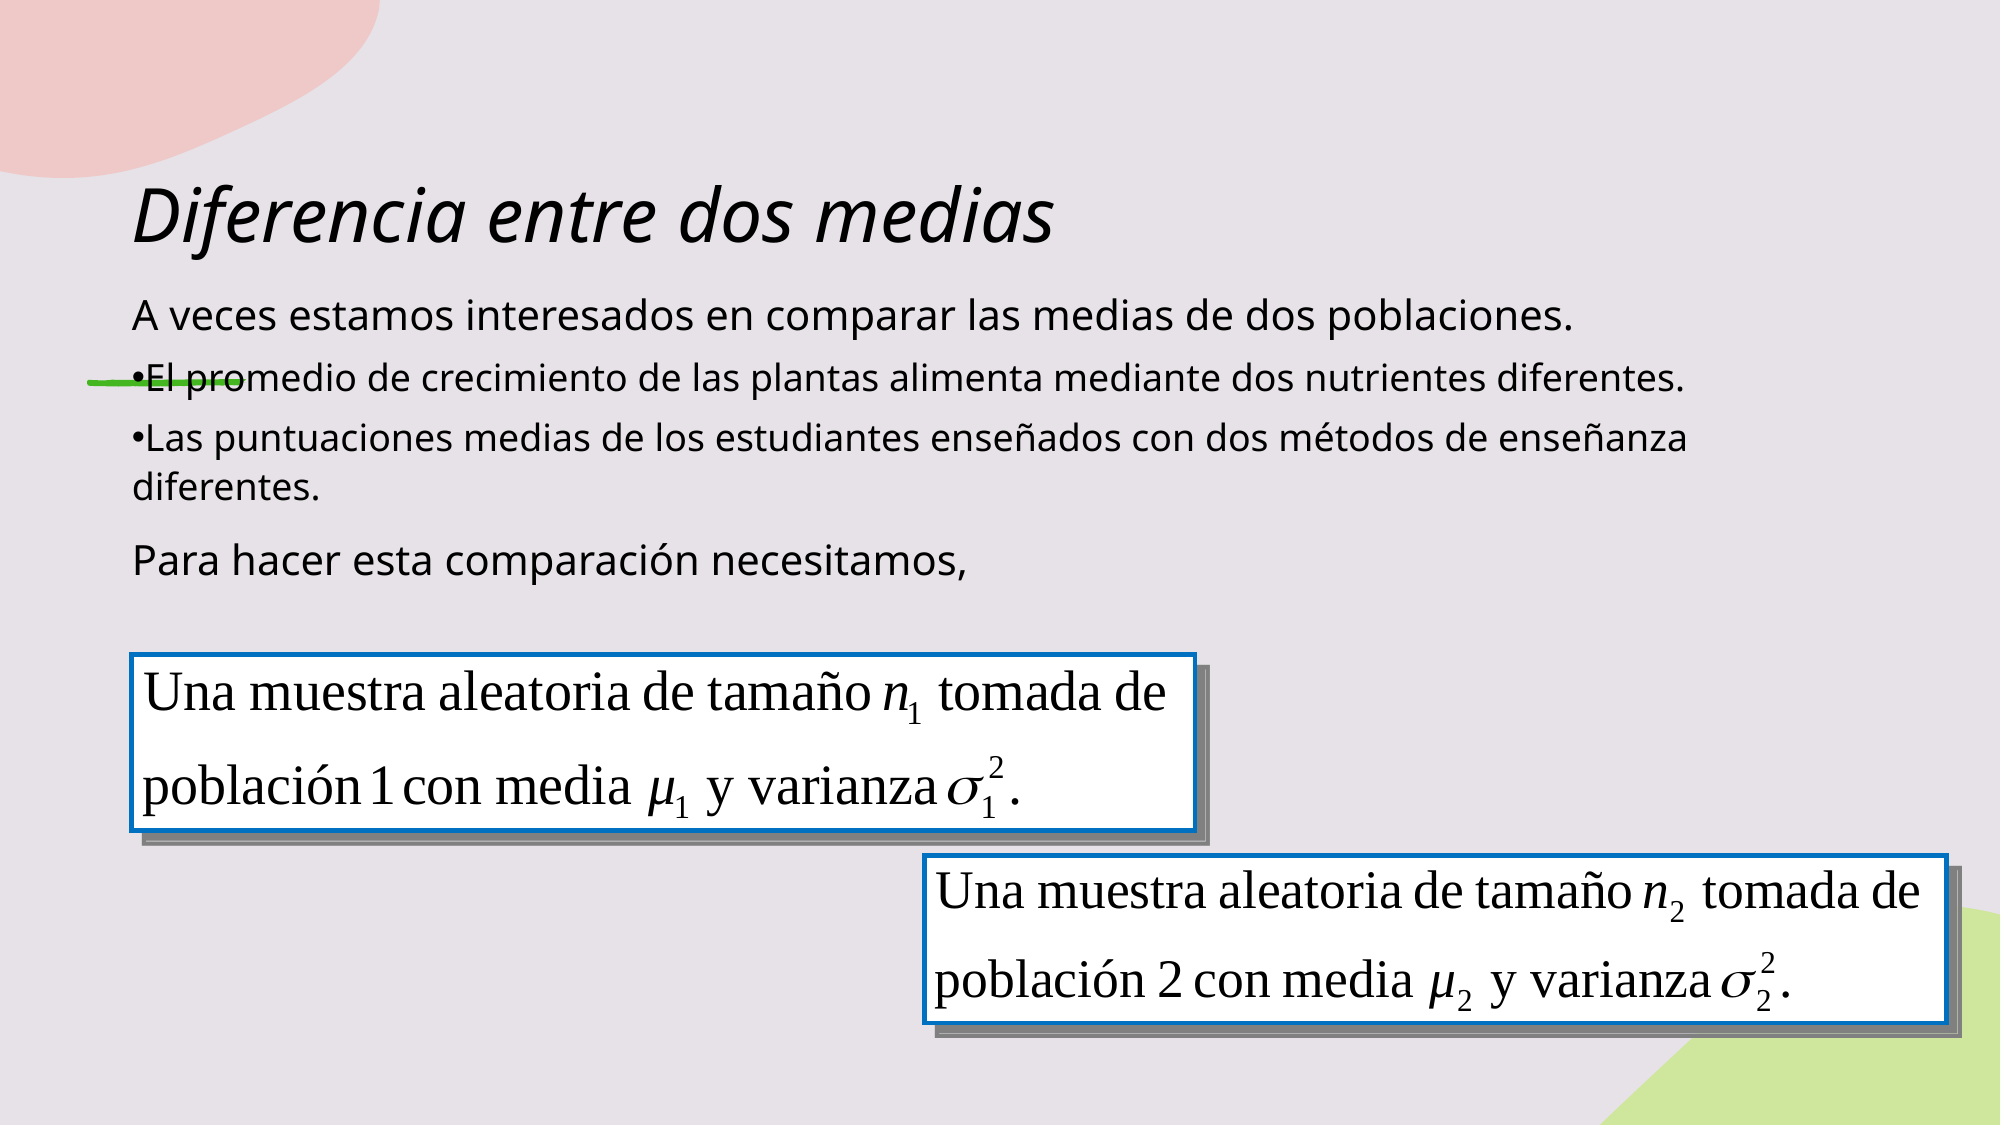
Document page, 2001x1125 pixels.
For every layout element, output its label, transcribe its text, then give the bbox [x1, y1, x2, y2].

title Diferencia entre dos medias [116, 42, 1737, 266]
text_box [926, 857, 1945, 1021]
list A veces estamos interesados en comparar las medias de dos poblaciones. El promedio de crecimiento de las plantas alimenta mediante dos nutrientes diferentes. Las puntuaciones medias de los estudiantes enseñados con dos métodos de enseñanza diferentes. Para hacer esta comparación necesitamos, [116, 276, 1737, 940]
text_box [133, 656, 1193, 829]
